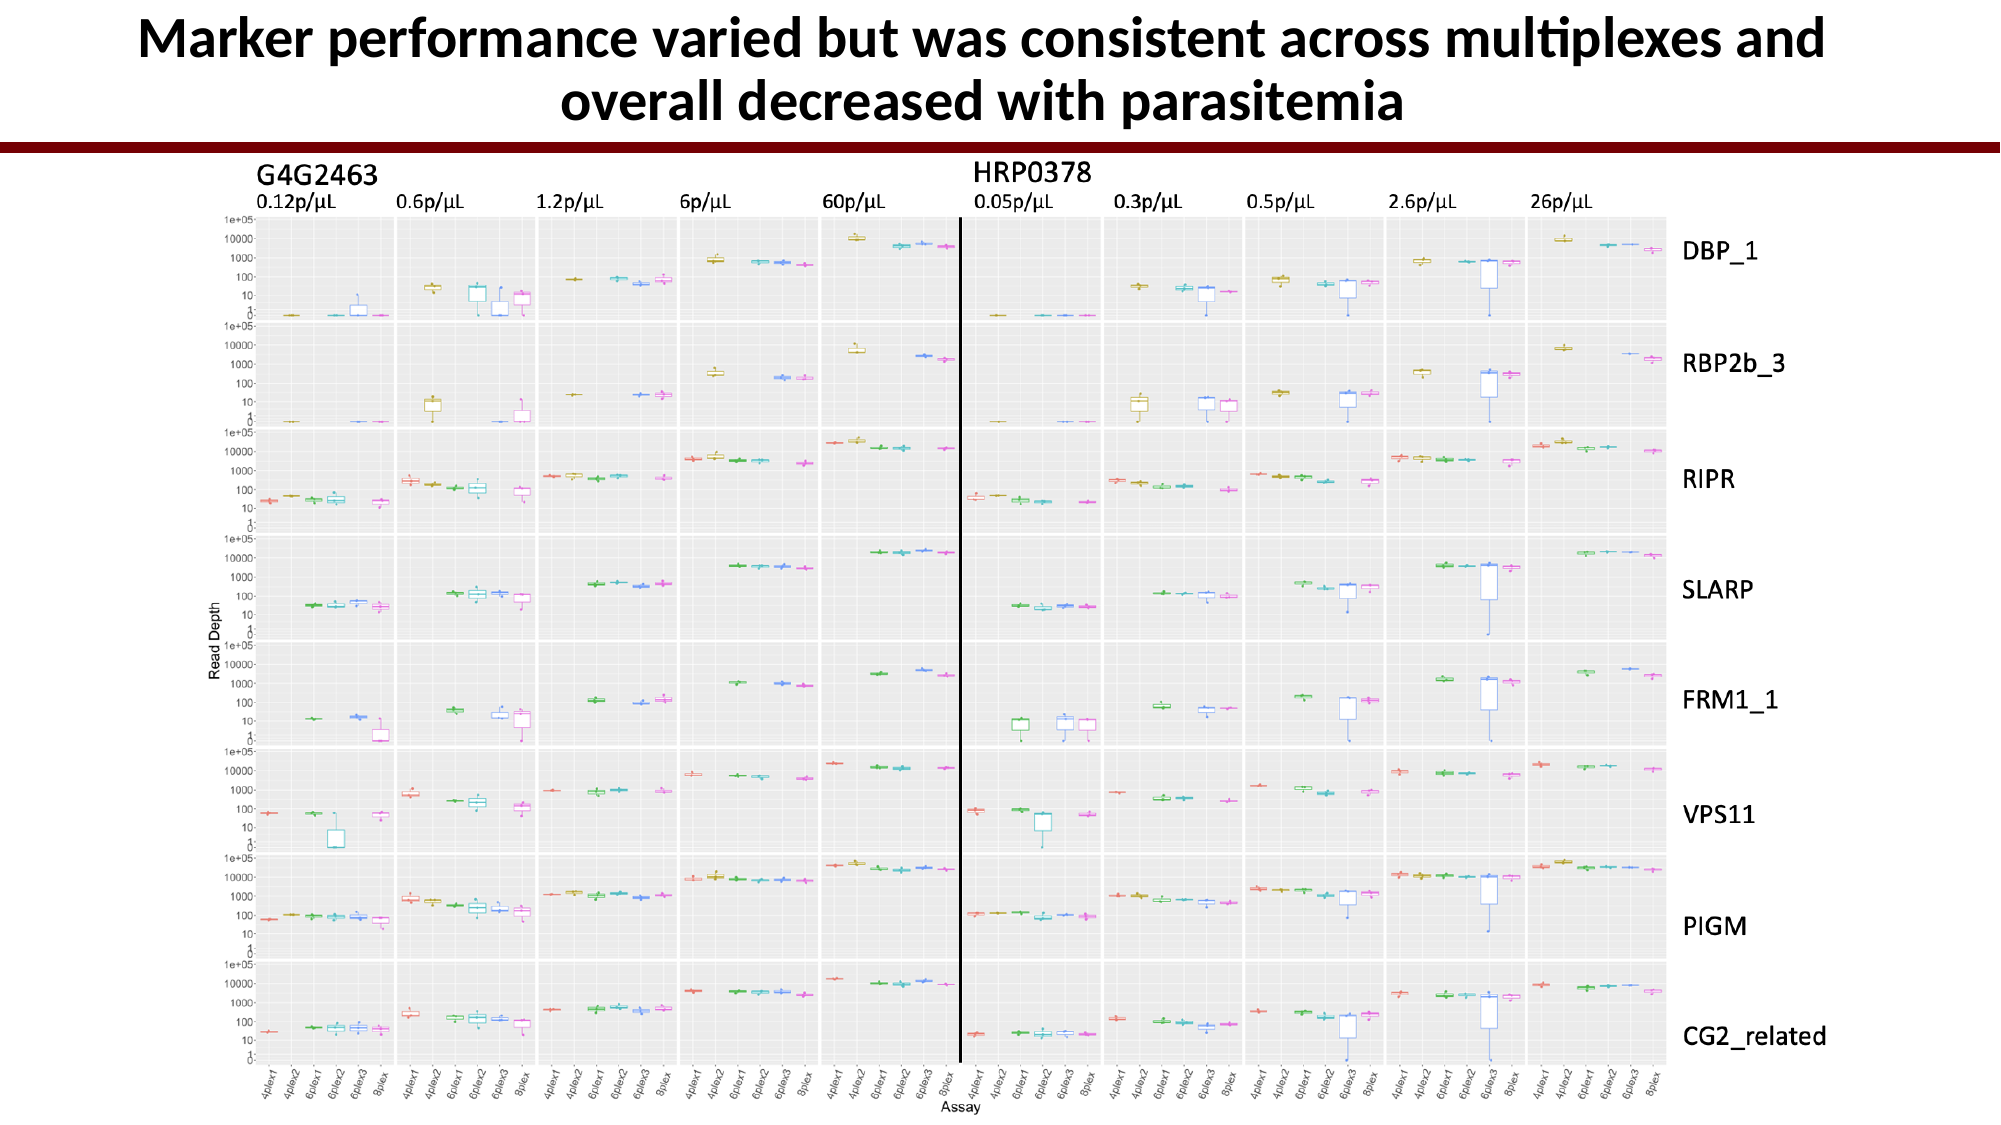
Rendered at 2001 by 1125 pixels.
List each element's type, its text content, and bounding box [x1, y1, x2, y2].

picture [164, 154, 1836, 1115]
text_box Marker performance varied but was consistent across multiplexes and overall decreased with parasitemia [56, 0, 1910, 144]
text_box [0, 142, 2000, 153]
